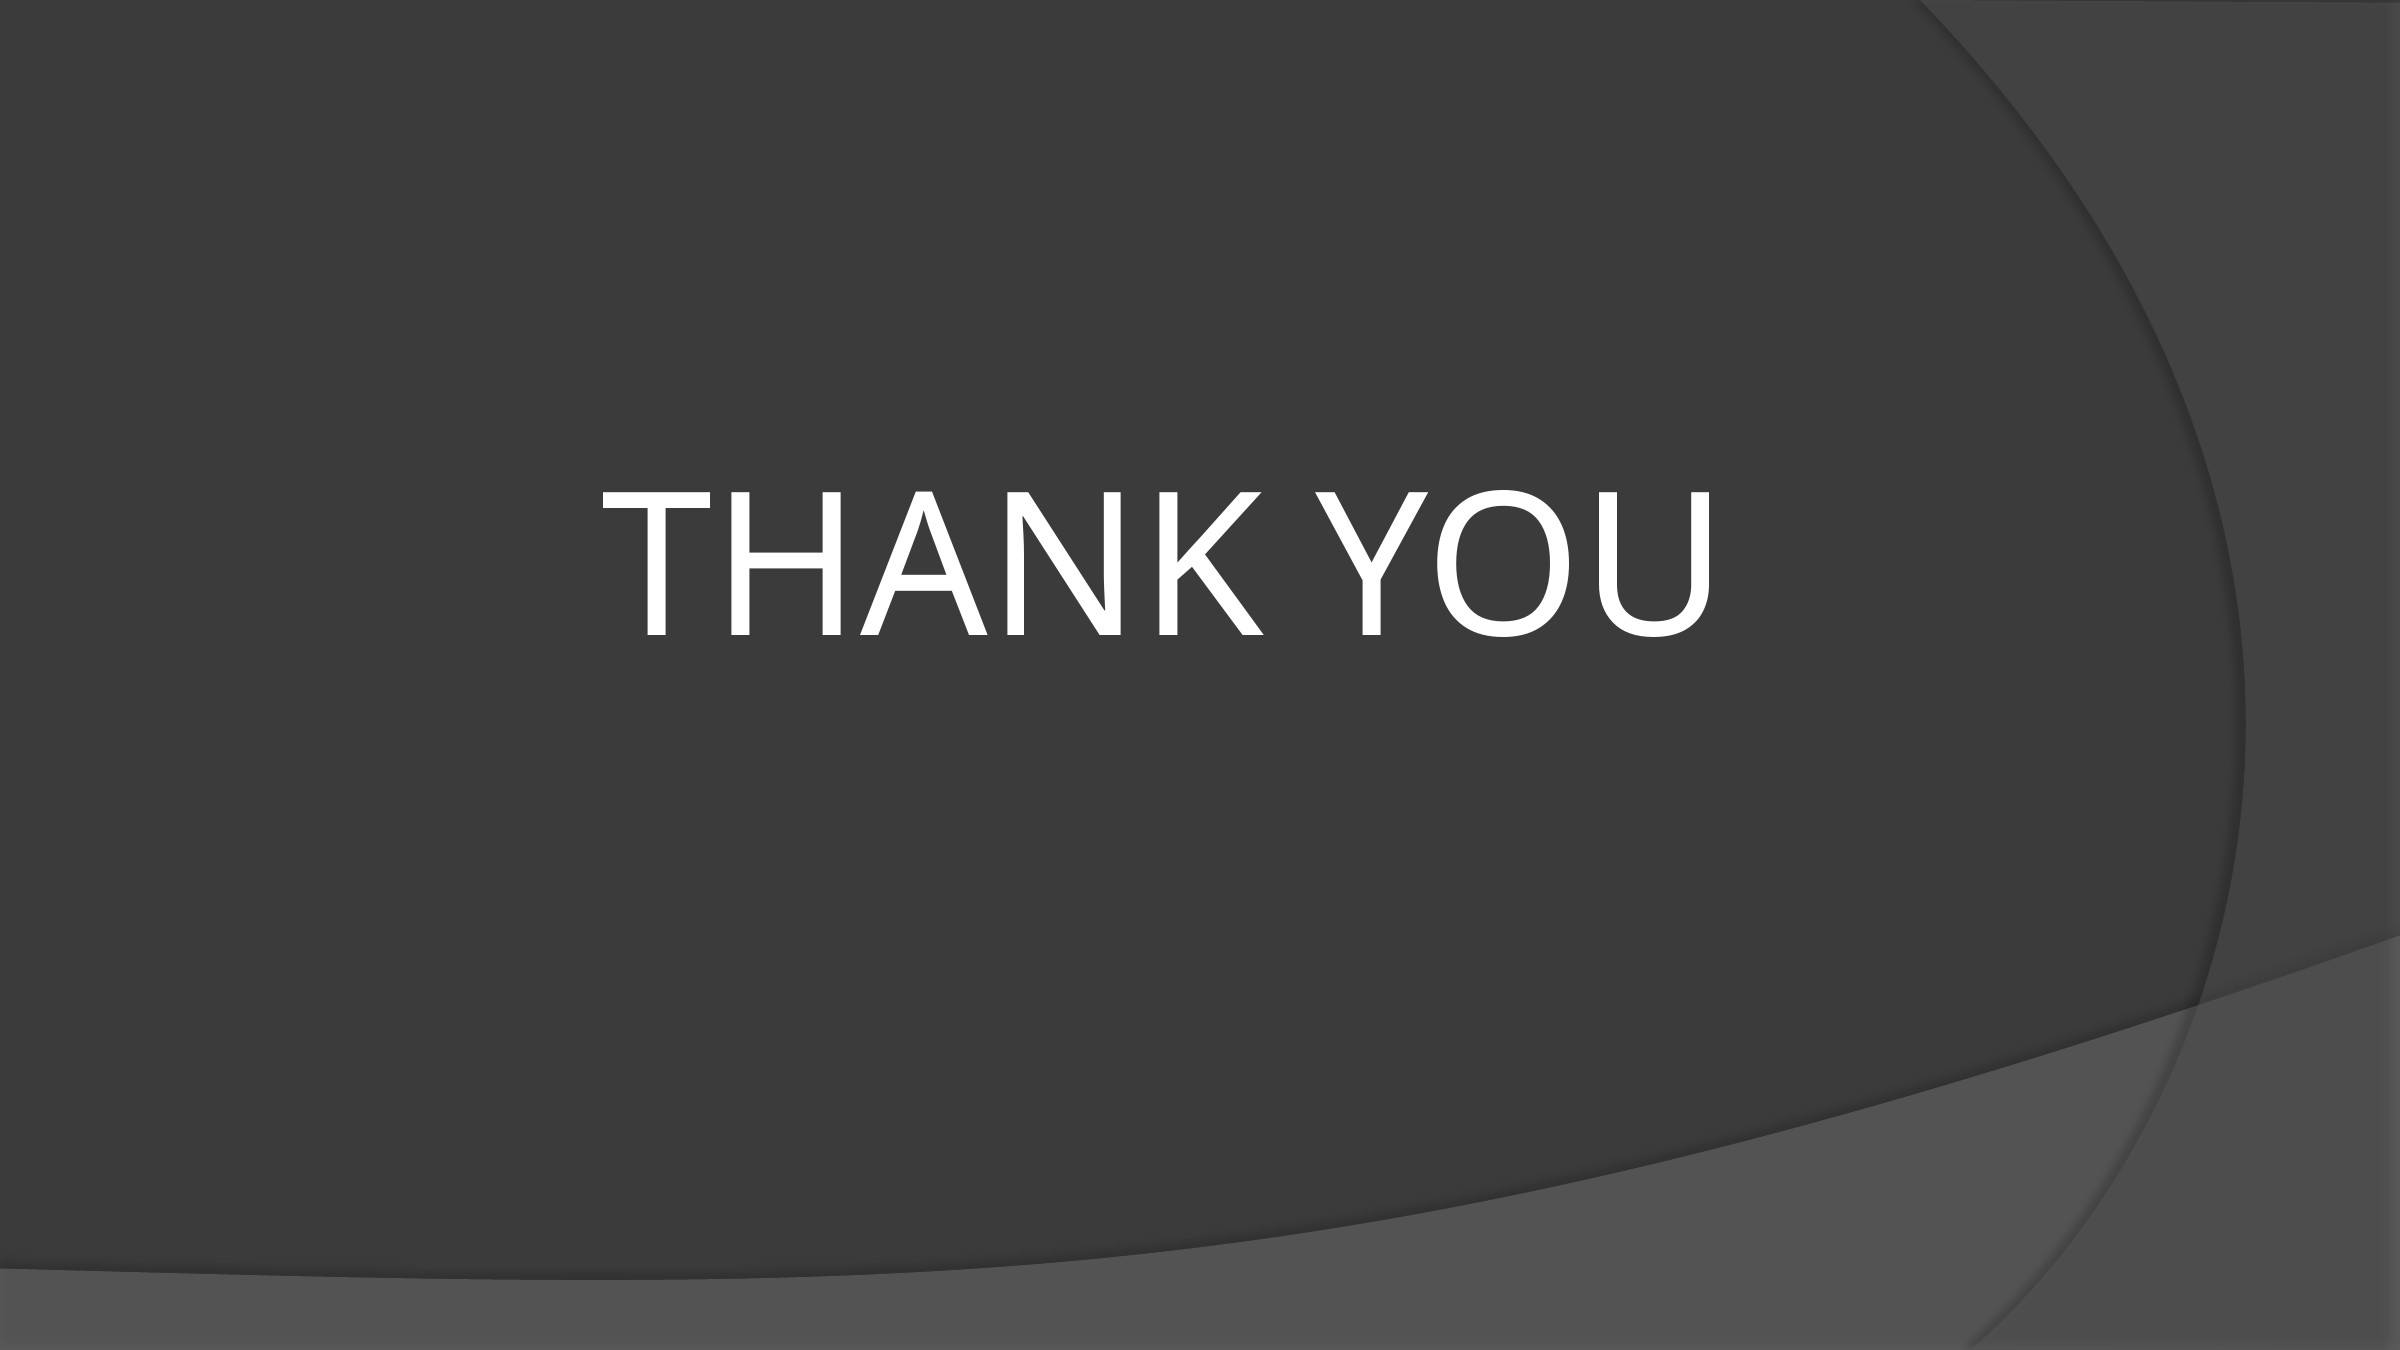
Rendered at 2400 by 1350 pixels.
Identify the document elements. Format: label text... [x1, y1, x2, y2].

title THANK YOU [84, 465, 2245, 646]
